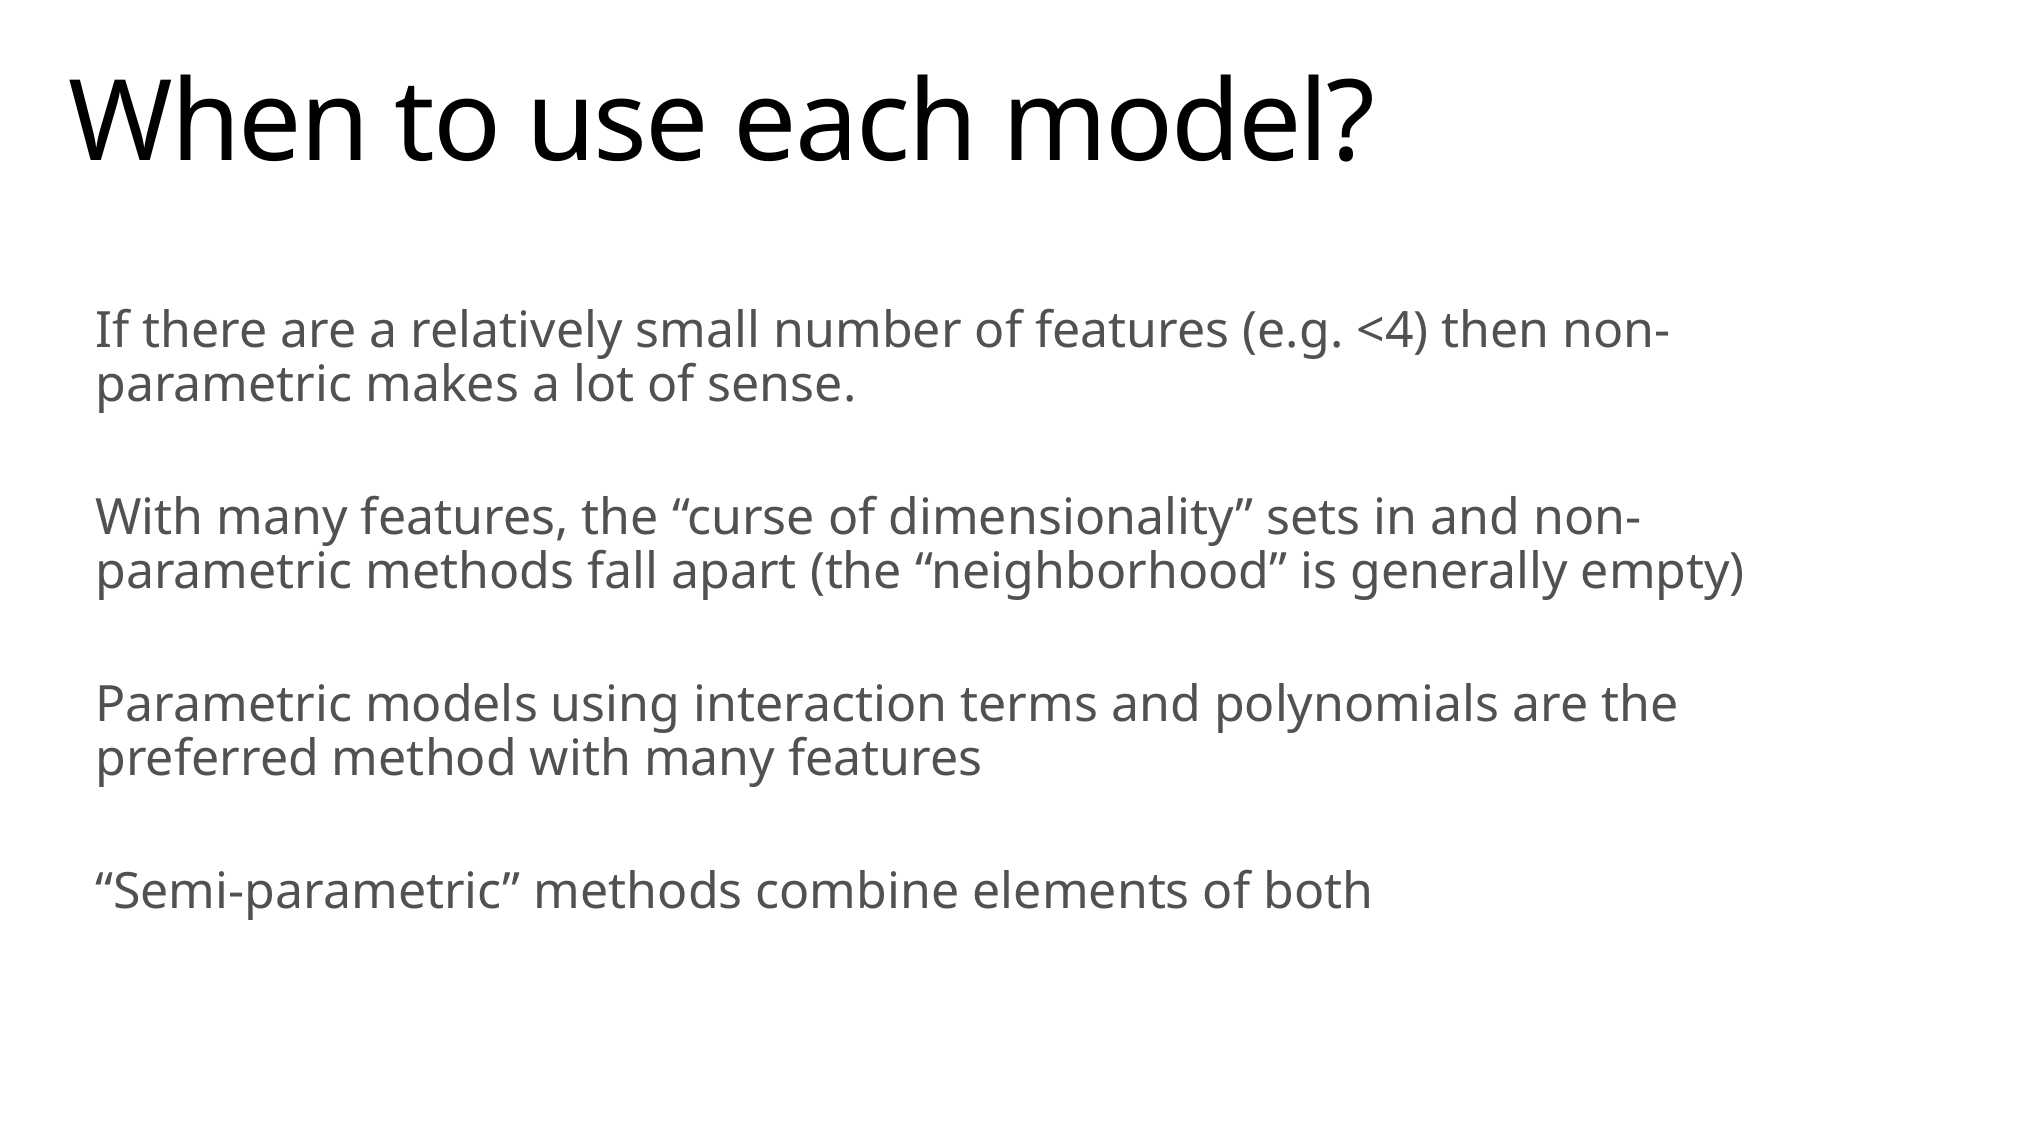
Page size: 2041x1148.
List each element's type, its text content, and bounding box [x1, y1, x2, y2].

title When to use each model? [45, 48, 1996, 200]
text_box If there are a relatively small number of features (e.g. <4) then non-parametric makes a lot of sense. With many features, the “curse of dimensionality” sets in and non-parametric methods fall apart (the “neighborhood” is generally empty) Parametric models using interaction terms and polynomials are the preferred method with many features “Semi-parametric” methods combine elements of both [65, 280, 1777, 944]
